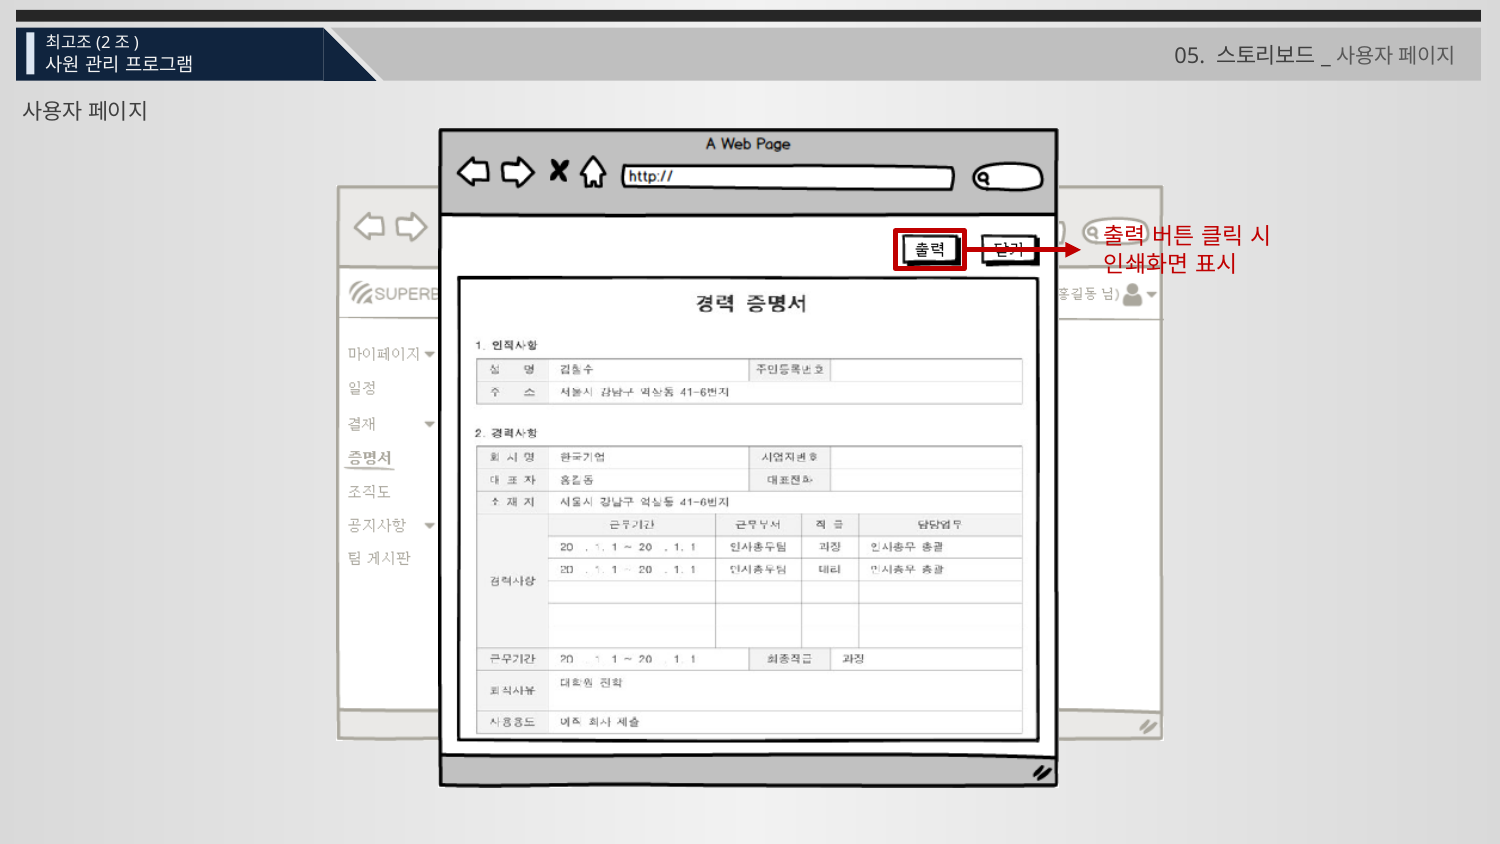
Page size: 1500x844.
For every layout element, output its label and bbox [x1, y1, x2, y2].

text_box [894, 214, 1290, 286]
text_box [7, 8, 1483, 132]
picture [336, 128, 1164, 789]
